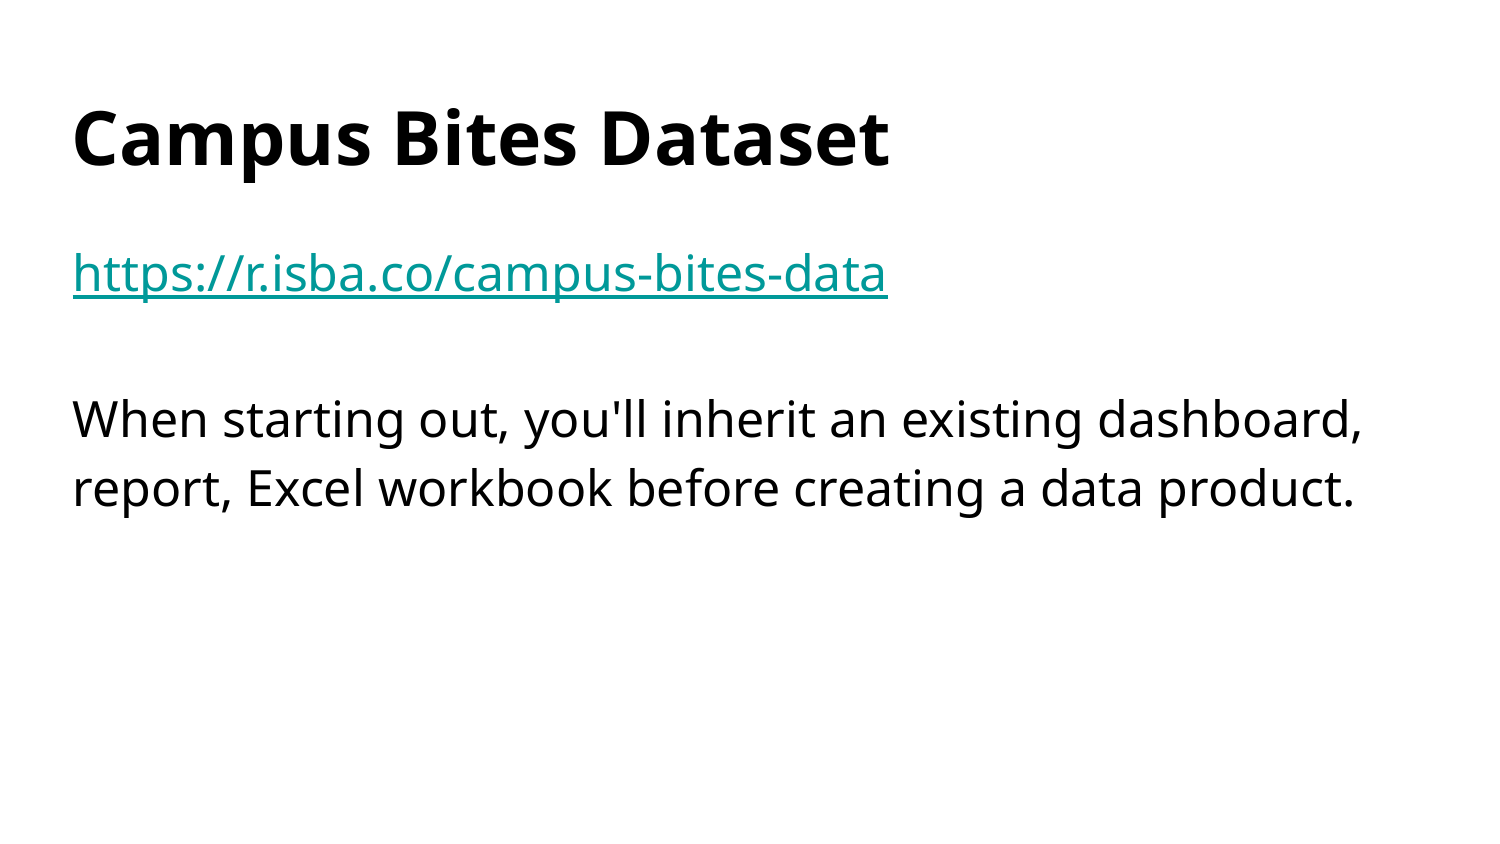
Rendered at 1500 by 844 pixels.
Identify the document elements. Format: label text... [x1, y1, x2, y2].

title Campus Bites Dataset [71, 93, 1423, 205]
list https://r.isba.co/campus-bites-data When starting out, you'll inherit an existing dashboard, report, Excel workbook before creating a data product. [72, 225, 1422, 814]
